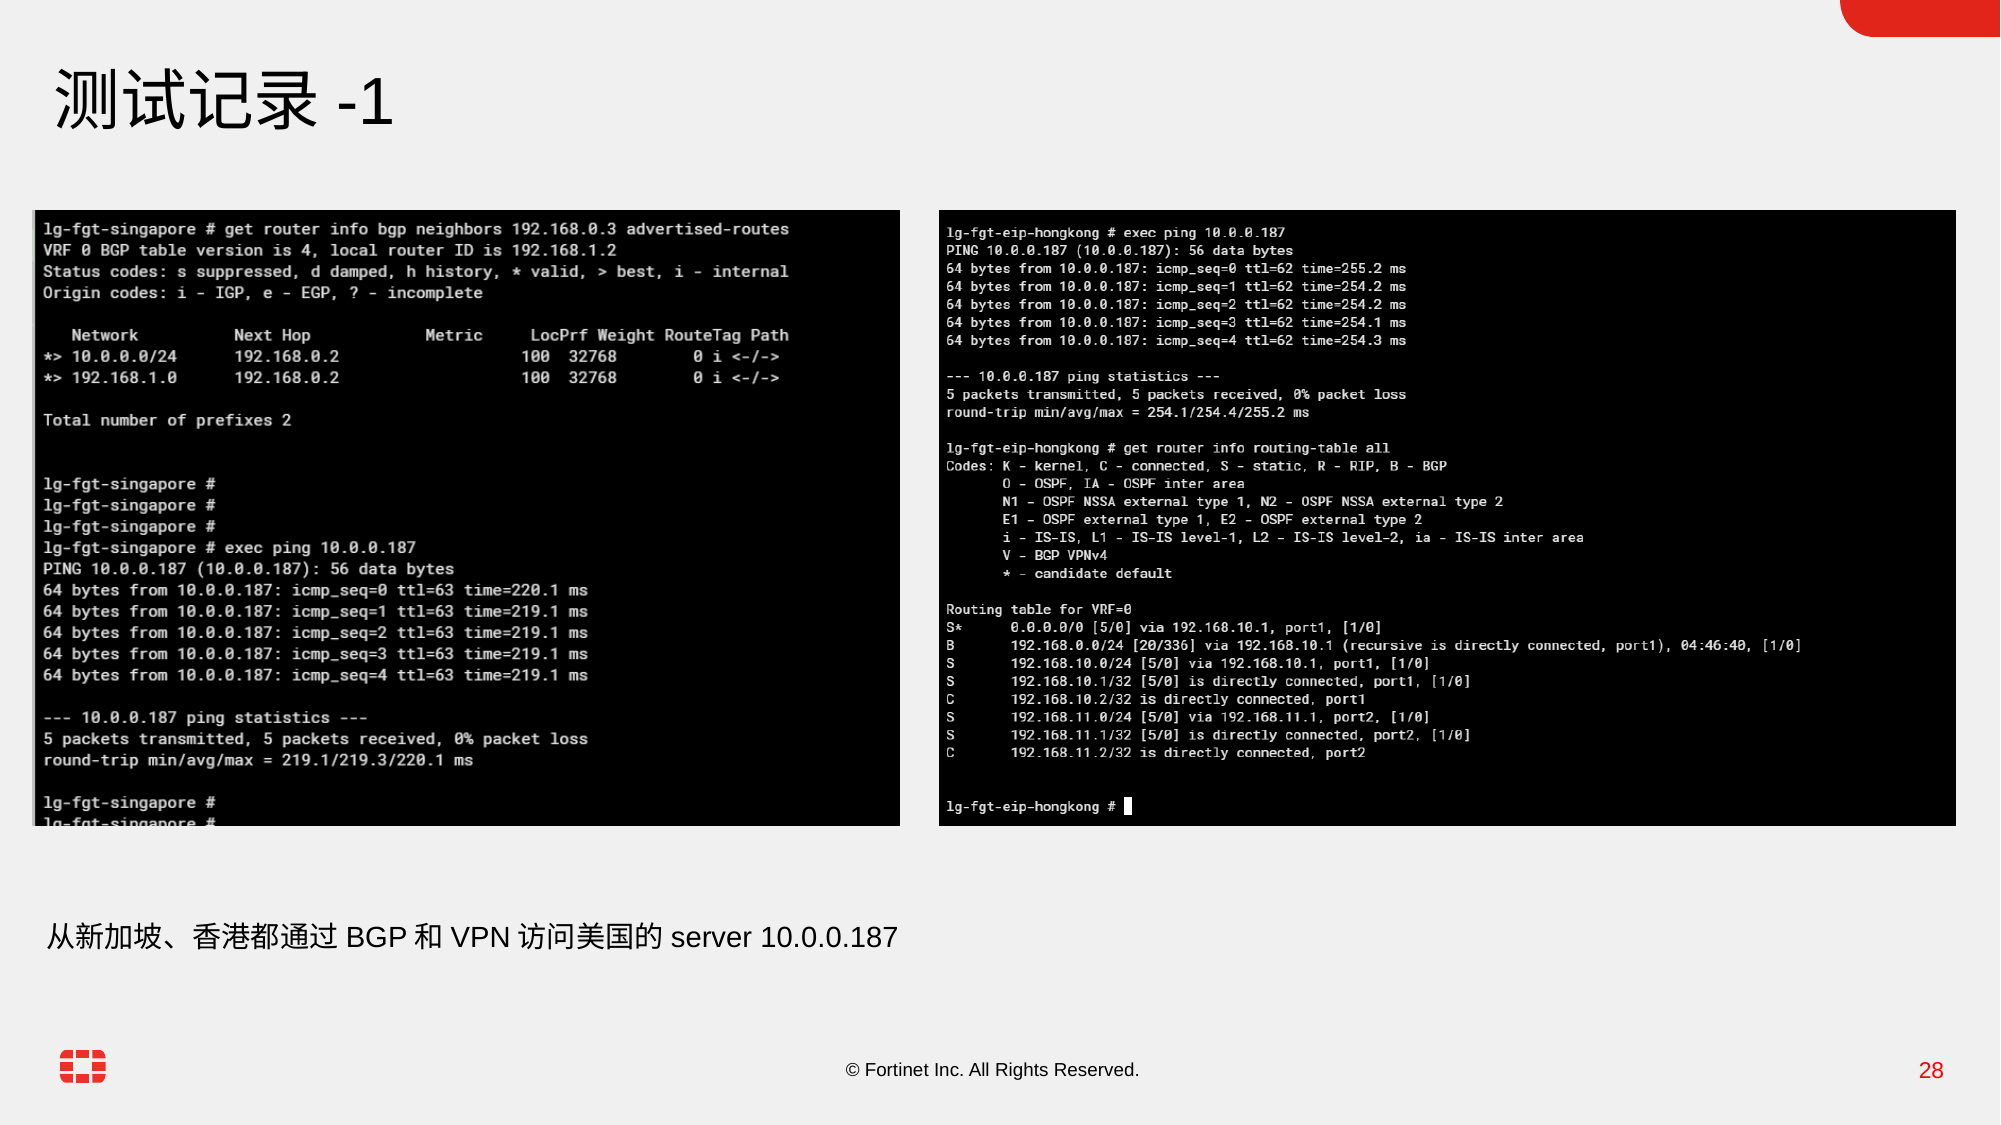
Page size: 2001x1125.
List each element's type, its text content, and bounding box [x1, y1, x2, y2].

text_box 从新加坡、香港都通过BGP和VPN访问美国的server 10.0.0.187 [31, 914, 914, 961]
picture [939, 210, 1956, 826]
text_box 测试记录-1 [38, 59, 411, 147]
picture [31, 210, 900, 826]
